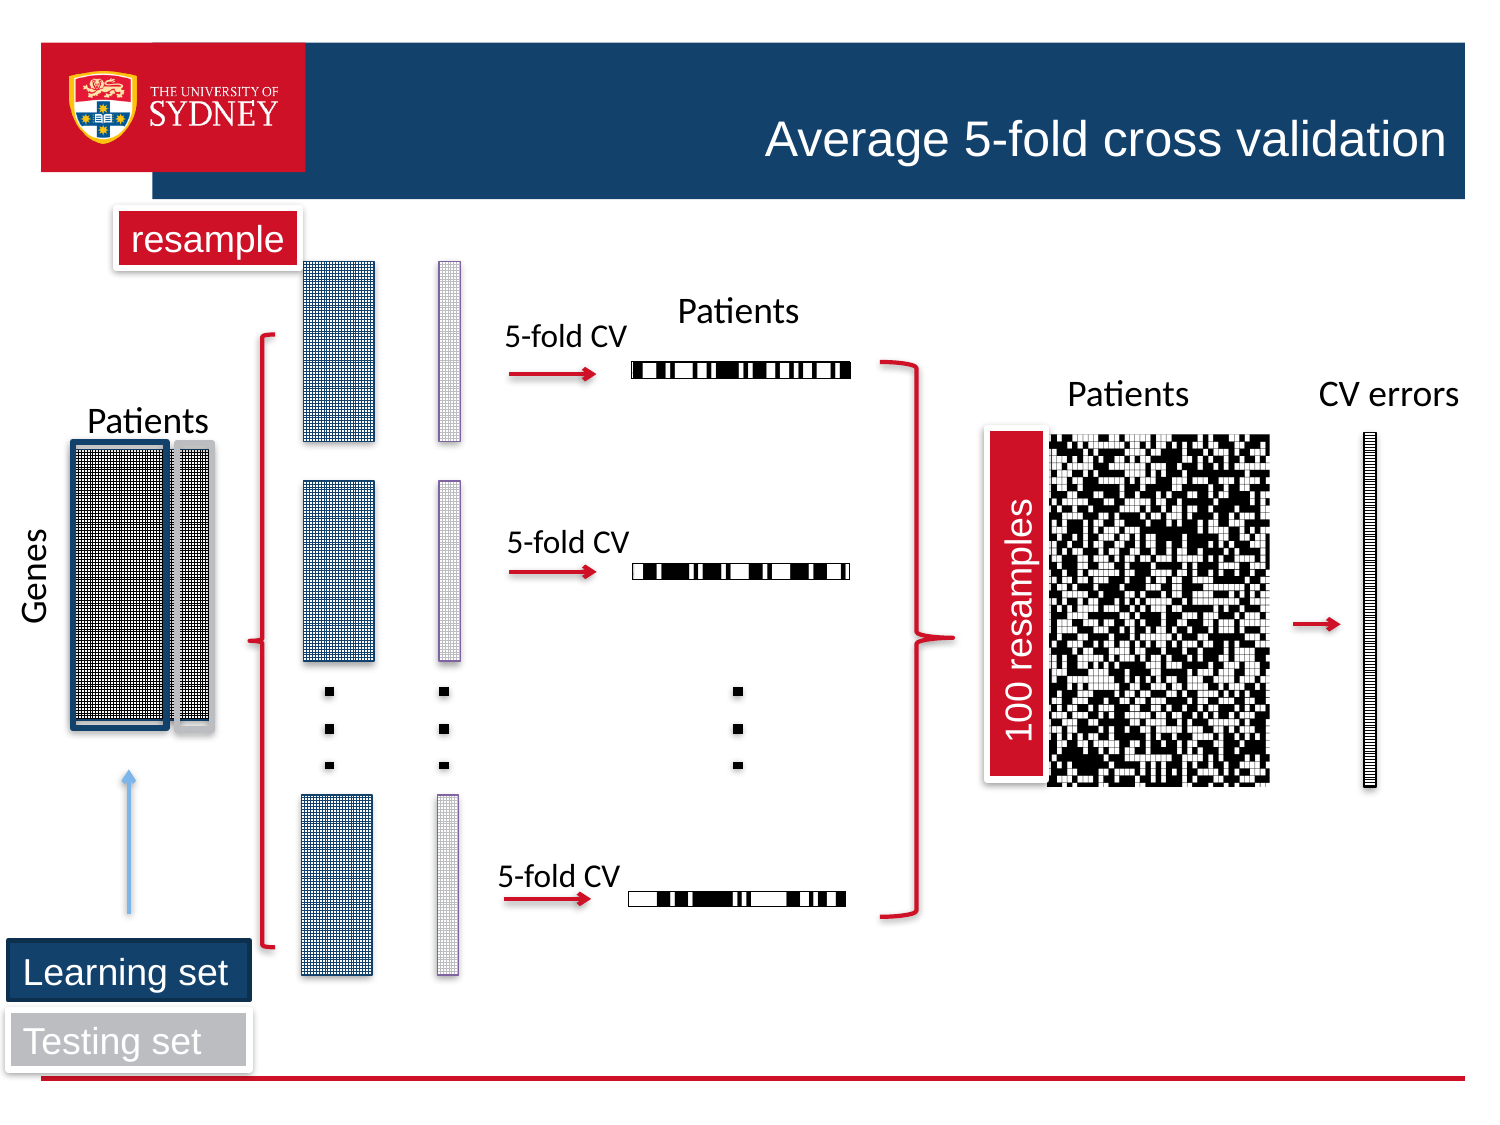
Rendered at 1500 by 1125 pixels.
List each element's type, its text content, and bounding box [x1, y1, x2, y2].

text_box resample [113, 205, 303, 271]
text_box Learning set [6, 938, 252, 1002]
text_box [303, 261, 375, 442]
text_box 100 resamples [984, 425, 1049, 783]
text_box Testing set [5, 1007, 253, 1073]
text_box Patients [756, 278, 815, 339]
text_box [1363, 432, 1377, 788]
text_box [879, 359, 956, 919]
text_box 5-fold CV [489, 306, 643, 362]
text_box Patients [72, 388, 225, 449]
text_box [72, 441, 167, 729]
text_box 5-fold CV [491, 512, 645, 568]
text_box Genes [1, 514, 62, 640]
text_box [247, 332, 276, 950]
text_box [301, 794, 373, 976]
picture [1046, 427, 1270, 788]
picture [69, 71, 278, 144]
text_box 5-fold CV [482, 846, 636, 902]
text_box [437, 794, 459, 976]
text_box [303, 480, 375, 662]
text_box [438, 480, 461, 662]
title Average 5-fold cross validation [304, 70, 1463, 175]
picture [629, 789, 845, 1008]
picture [633, 260, 850, 681]
text_box [438, 261, 461, 442]
text_box Patients [1052, 361, 1205, 421]
text_box Patients [663, 278, 726, 339]
text_box [176, 442, 213, 730]
text_box CV errors [1304, 361, 1475, 422]
